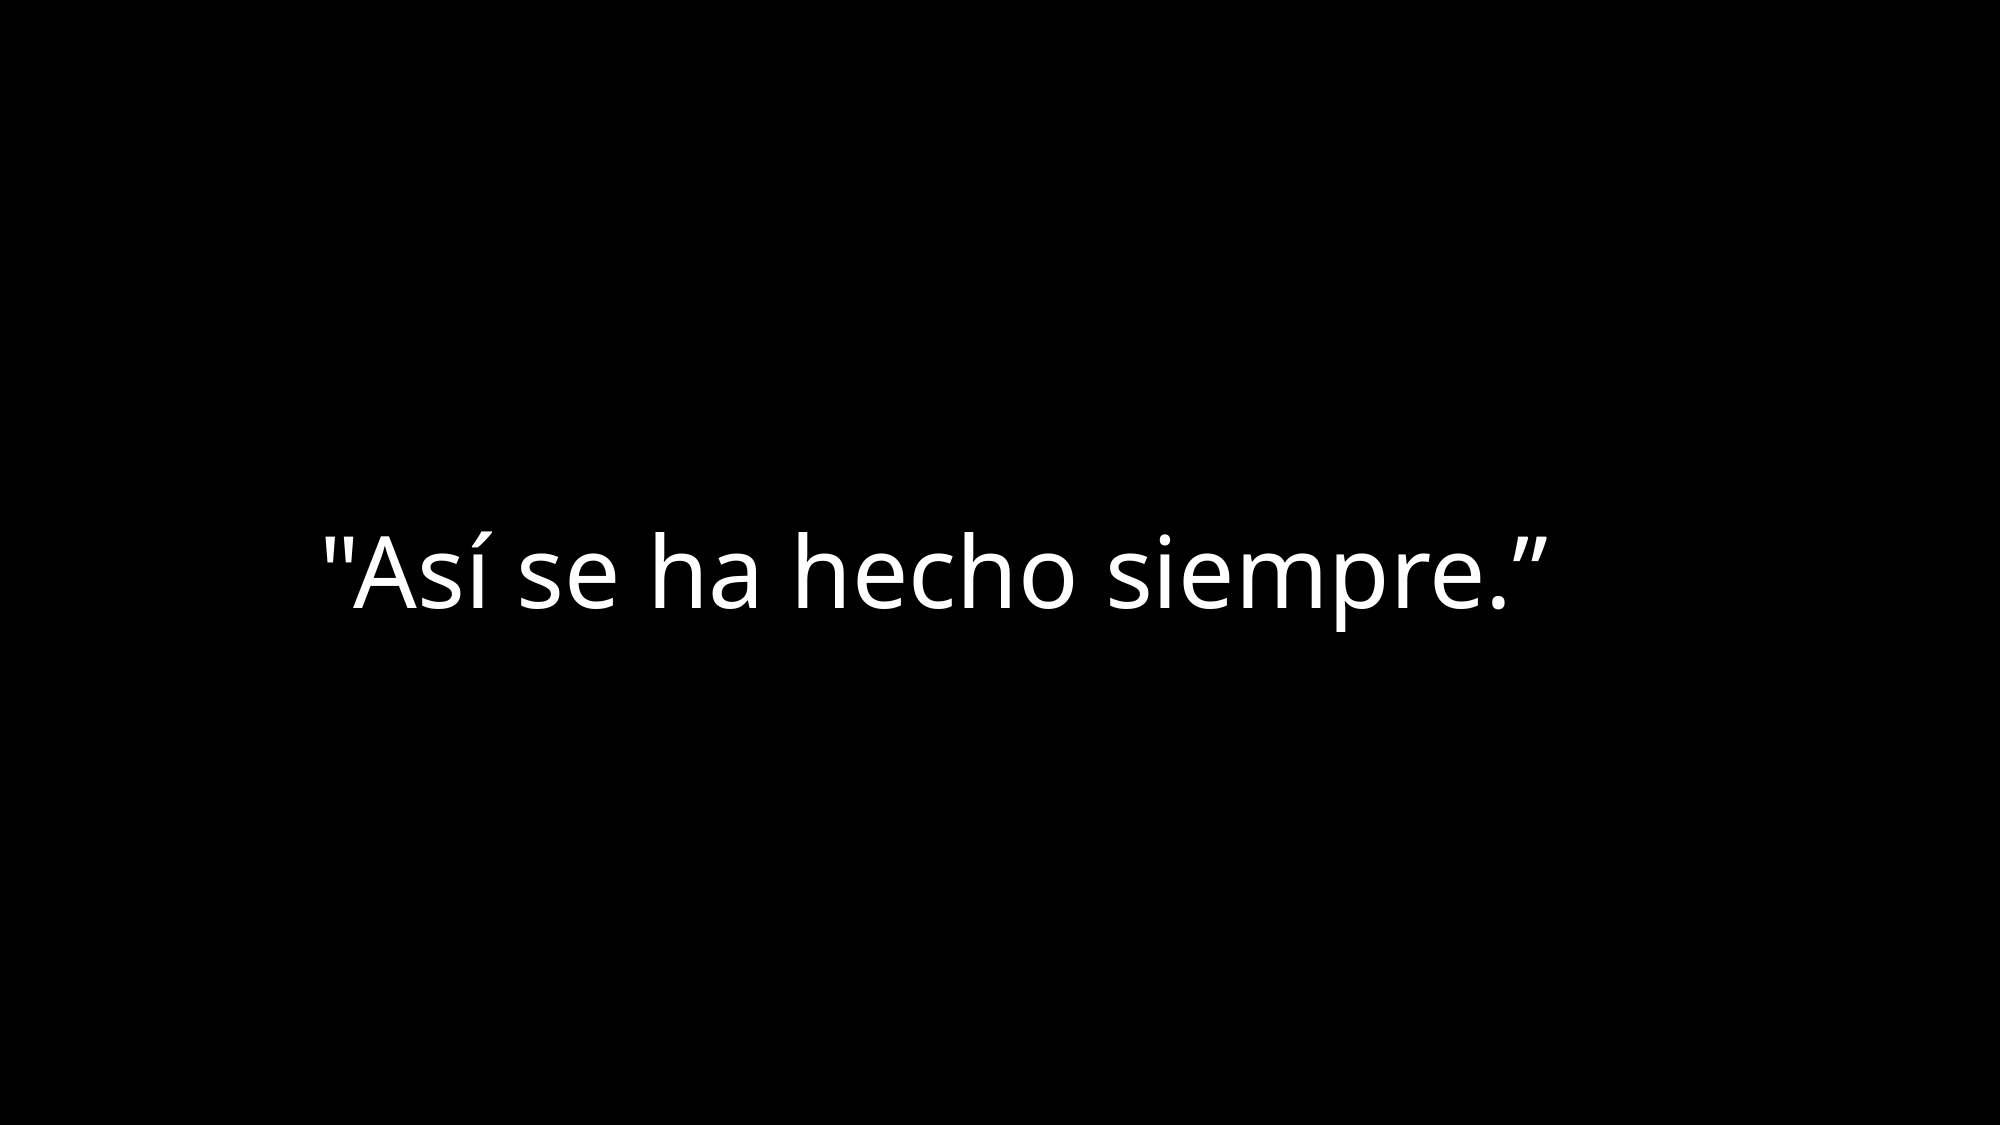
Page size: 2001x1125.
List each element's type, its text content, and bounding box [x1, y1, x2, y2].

title "Así se ha hecho siempre.” [304, 430, 1805, 638]
